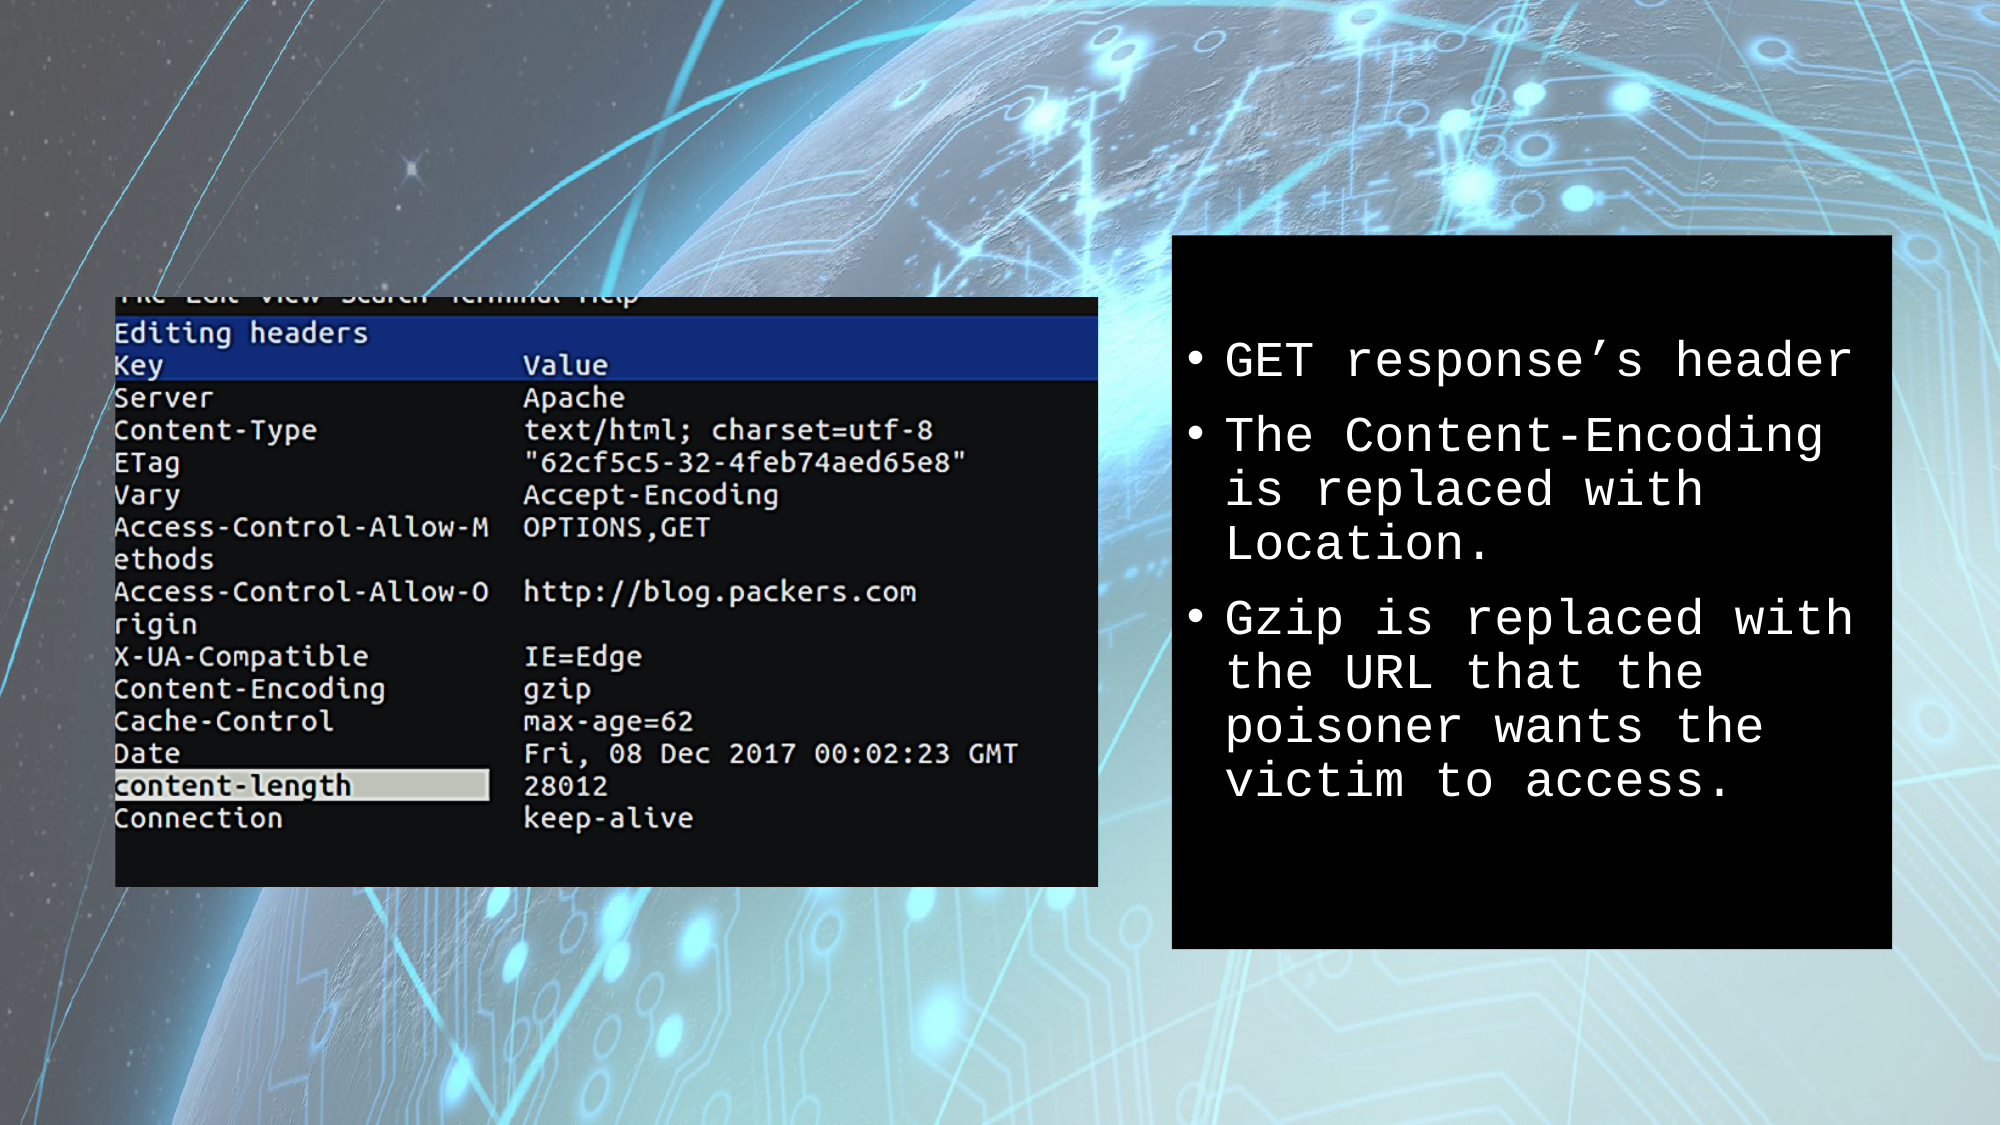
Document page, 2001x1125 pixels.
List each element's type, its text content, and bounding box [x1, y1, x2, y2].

list GET response’s header The Content-Encoding is replaced with Location. Gzip is replaced with the URL that the poisoner wants the victim to access. [1171, 235, 1893, 950]
picture [115, 297, 1099, 887]
